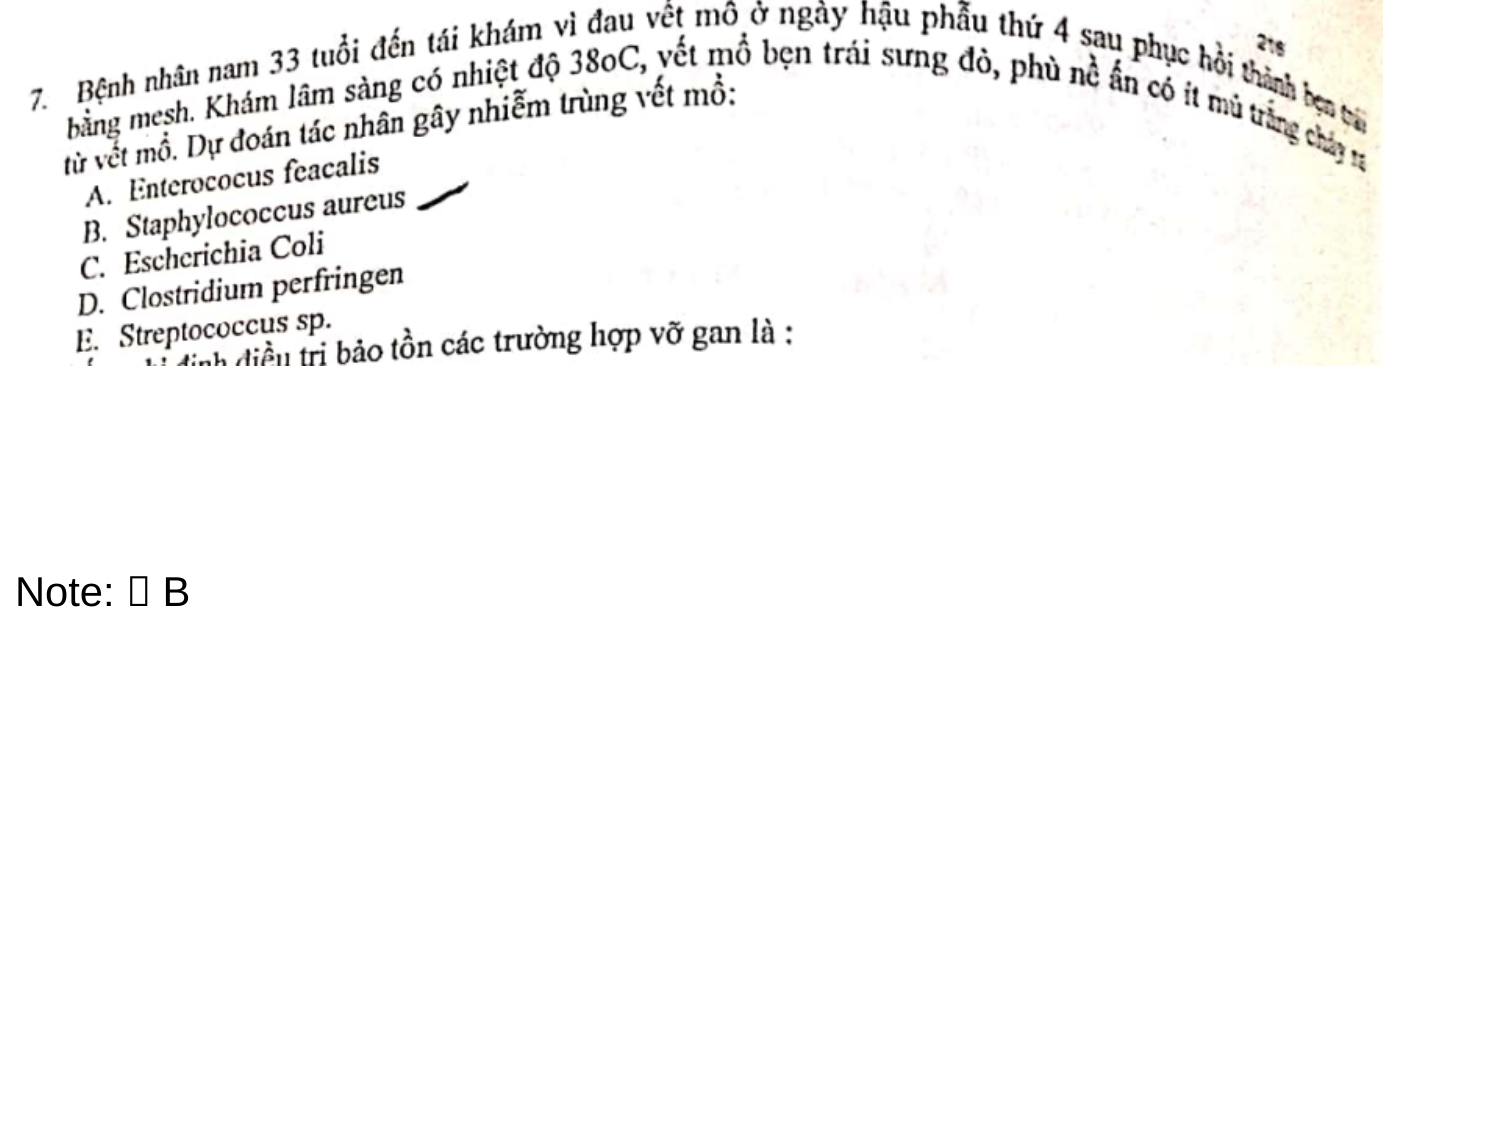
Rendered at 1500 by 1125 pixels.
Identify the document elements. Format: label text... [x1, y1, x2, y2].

subtitle Note:  B [0, 562, 1500, 1094]
picture [0, 0, 1383, 366]
